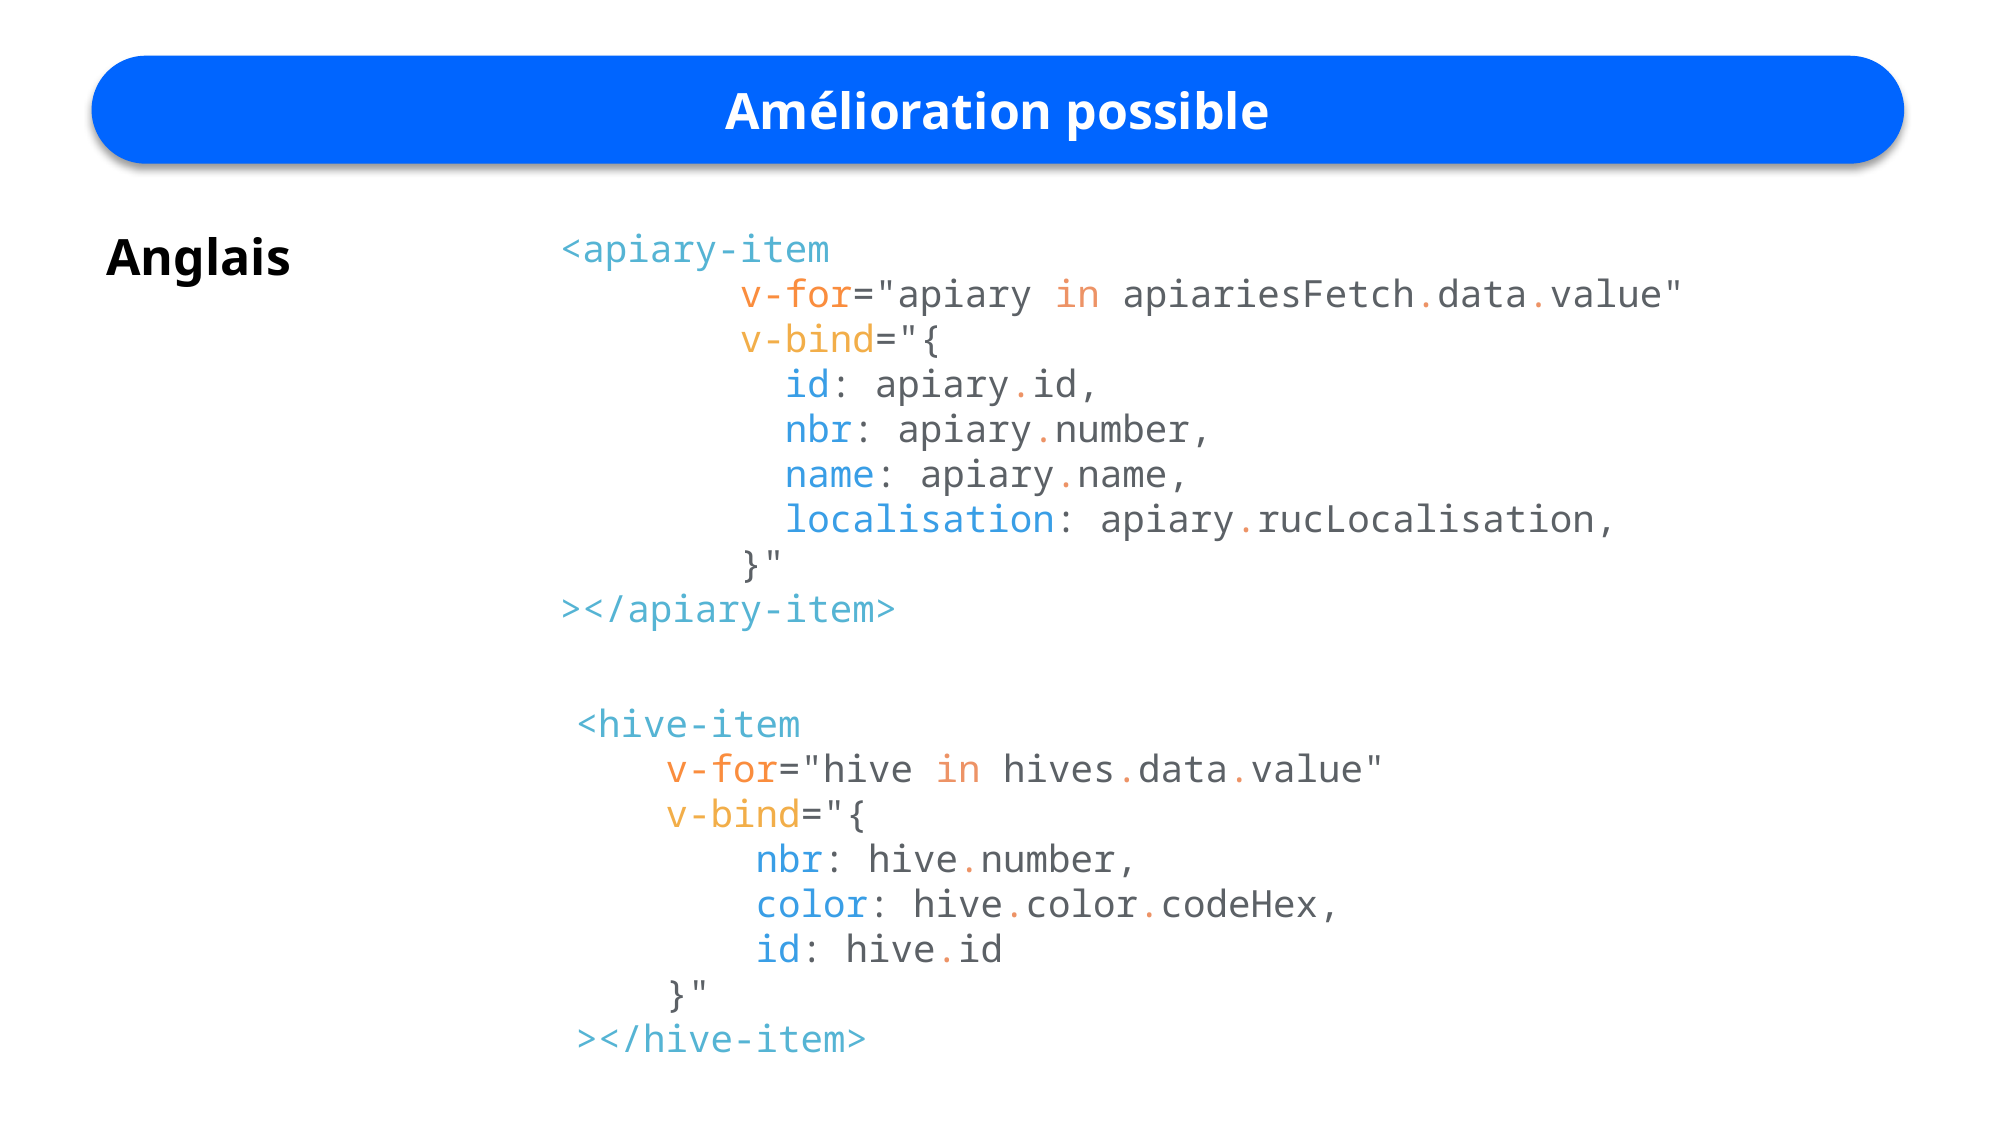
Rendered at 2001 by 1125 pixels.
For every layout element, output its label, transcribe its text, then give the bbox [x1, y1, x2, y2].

text_box Anglais [91, 218, 545, 293]
text_box <apiary-item v-for="apiary in apiariesFetch.data.value" v-bind="{ id: apiary.id, nbr: apiary.number, name: apiary.name, localisation: apiary.rucLocalisation, }" ></apiary-item> [545, 218, 1700, 683]
text_box <hive-item v-for="hive in hives.data.value" v-bind="{ nbr: hive.number, color: hive.color.codeHex, id: hive.id }" ></hive-item> [290, 692, 1401, 1113]
text_box Amélioration possible [90, 54, 1906, 165]
